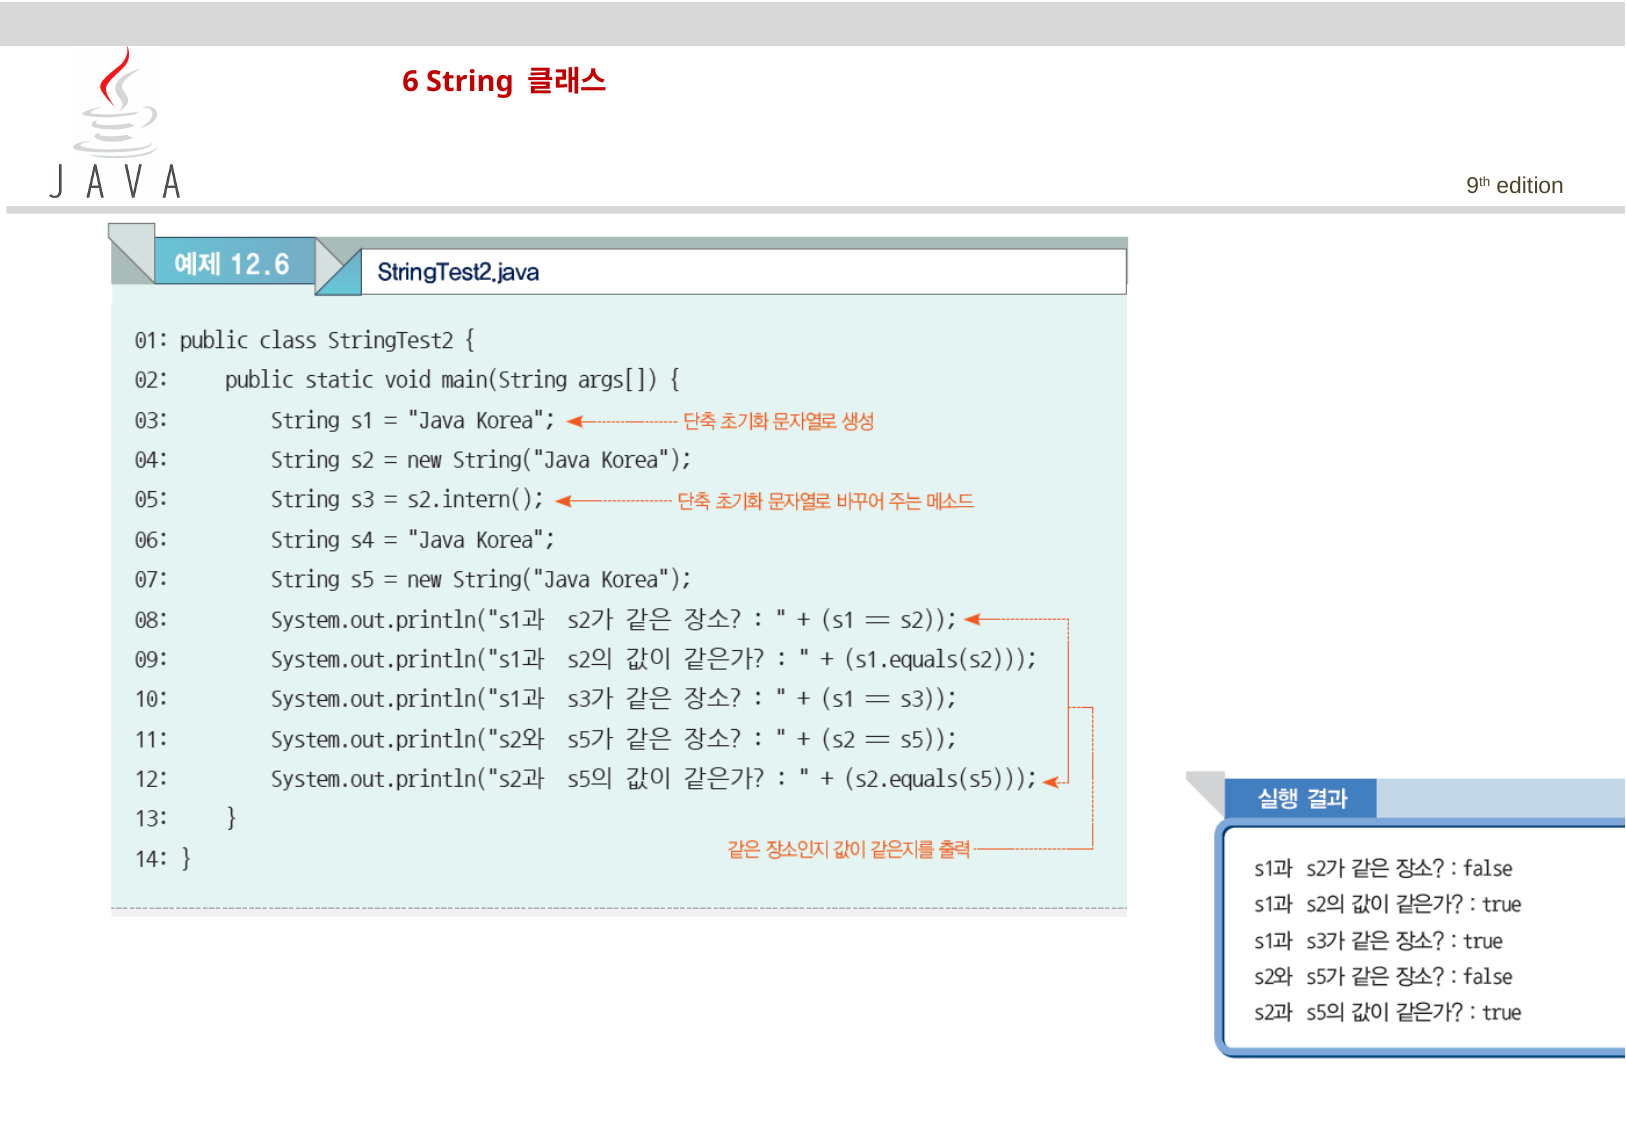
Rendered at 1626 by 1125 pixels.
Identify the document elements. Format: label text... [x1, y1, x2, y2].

title 6 String 클래스 [387, 54, 1393, 105]
picture [49, 164, 180, 198]
picture [102, 216, 1134, 917]
picture [1184, 762, 1625, 1071]
picture [73, 46, 157, 158]
